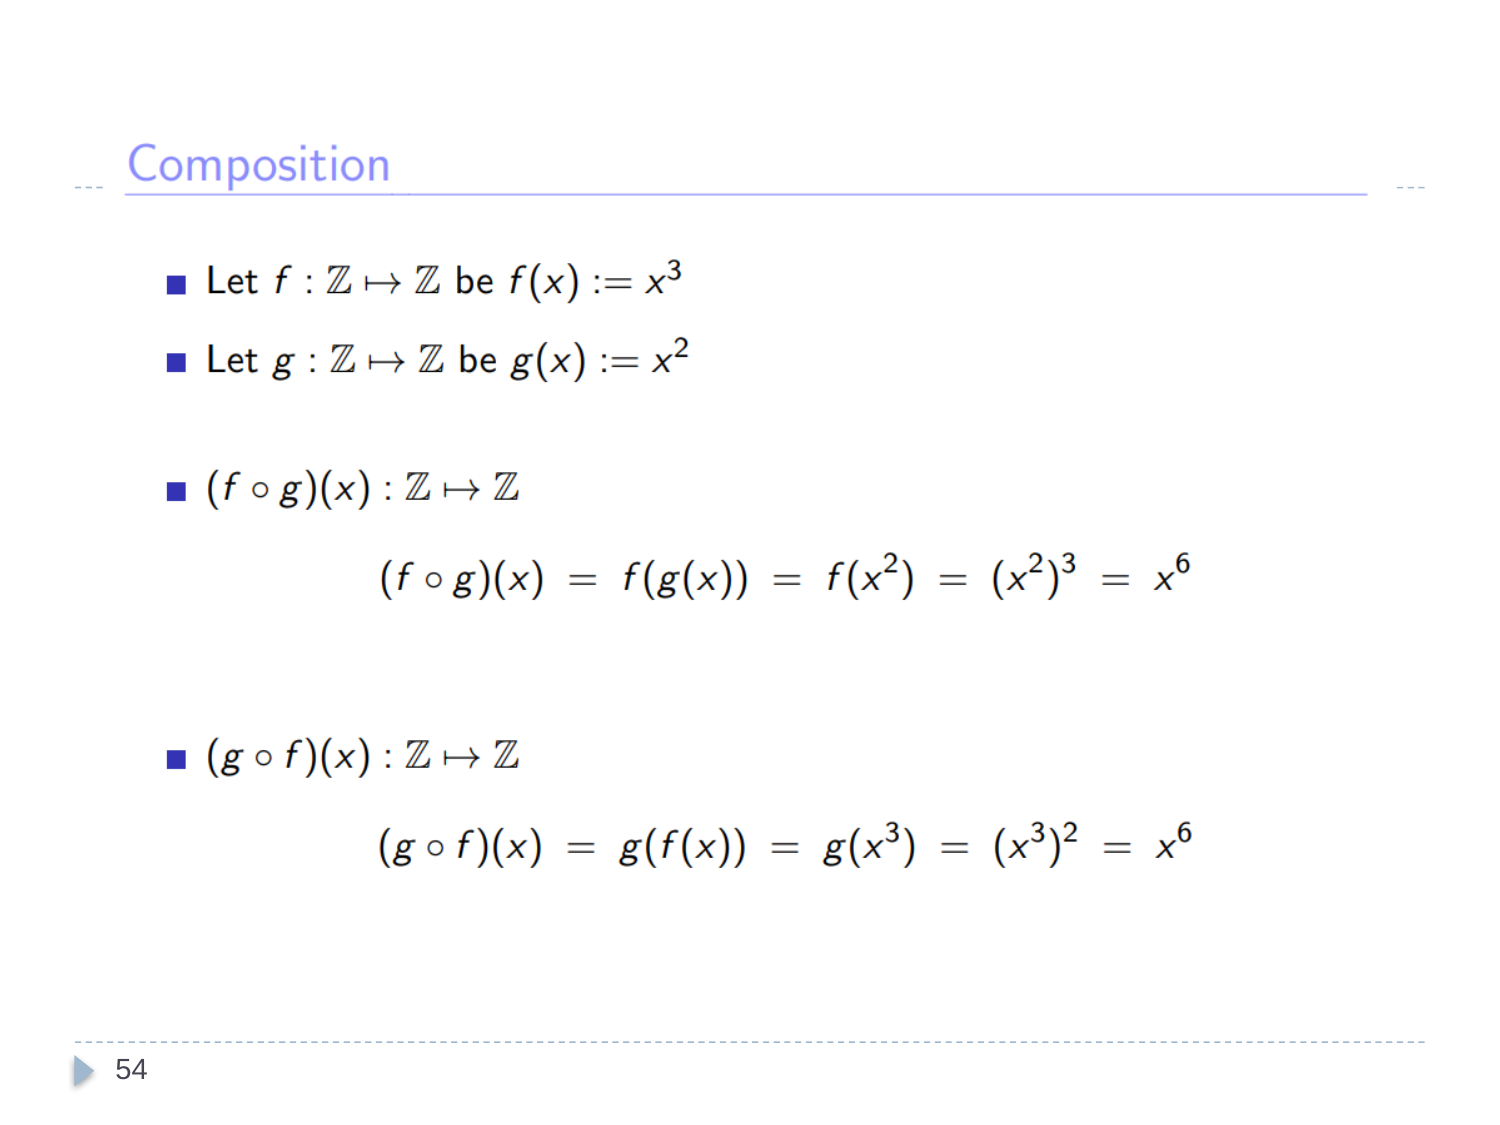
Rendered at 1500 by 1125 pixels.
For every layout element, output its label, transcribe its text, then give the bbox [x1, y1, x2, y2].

slide_number 54 [100, 1042, 426, 1103]
picture [107, 123, 1393, 1002]
